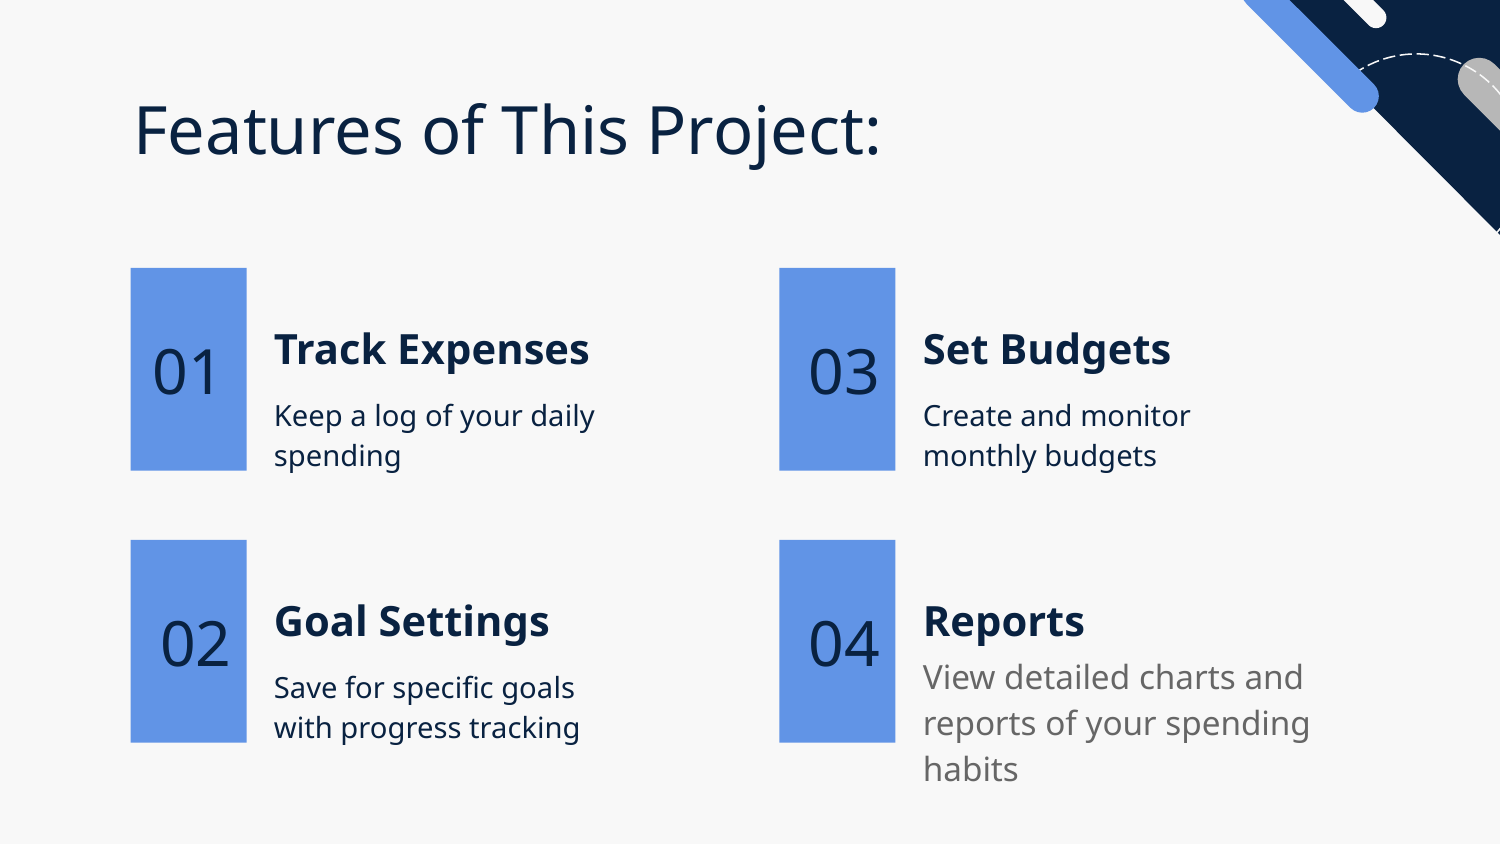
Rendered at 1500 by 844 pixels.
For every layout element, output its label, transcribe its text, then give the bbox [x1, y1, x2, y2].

subtitle Save for specific goals with progress tracking [258, 660, 638, 743]
title 03 [779, 267, 896, 471]
title 01 [130, 267, 247, 471]
title Features of This Project: [118, 72, 1382, 167]
subtitle Track Expenses [258, 267, 638, 388]
title 02 [130, 539, 247, 743]
title 04 [779, 539, 896, 743]
subtitle Keep a log of your daily spending [258, 388, 638, 471]
subtitle Goal Settings [258, 539, 638, 660]
subtitle Reports [907, 539, 1287, 660]
subtitle Set Budgets [907, 267, 1287, 388]
subtitle View detailed charts and reports of your spending habits [907, 635, 1429, 729]
subtitle Create and monitor monthly budgets [907, 388, 1287, 471]
